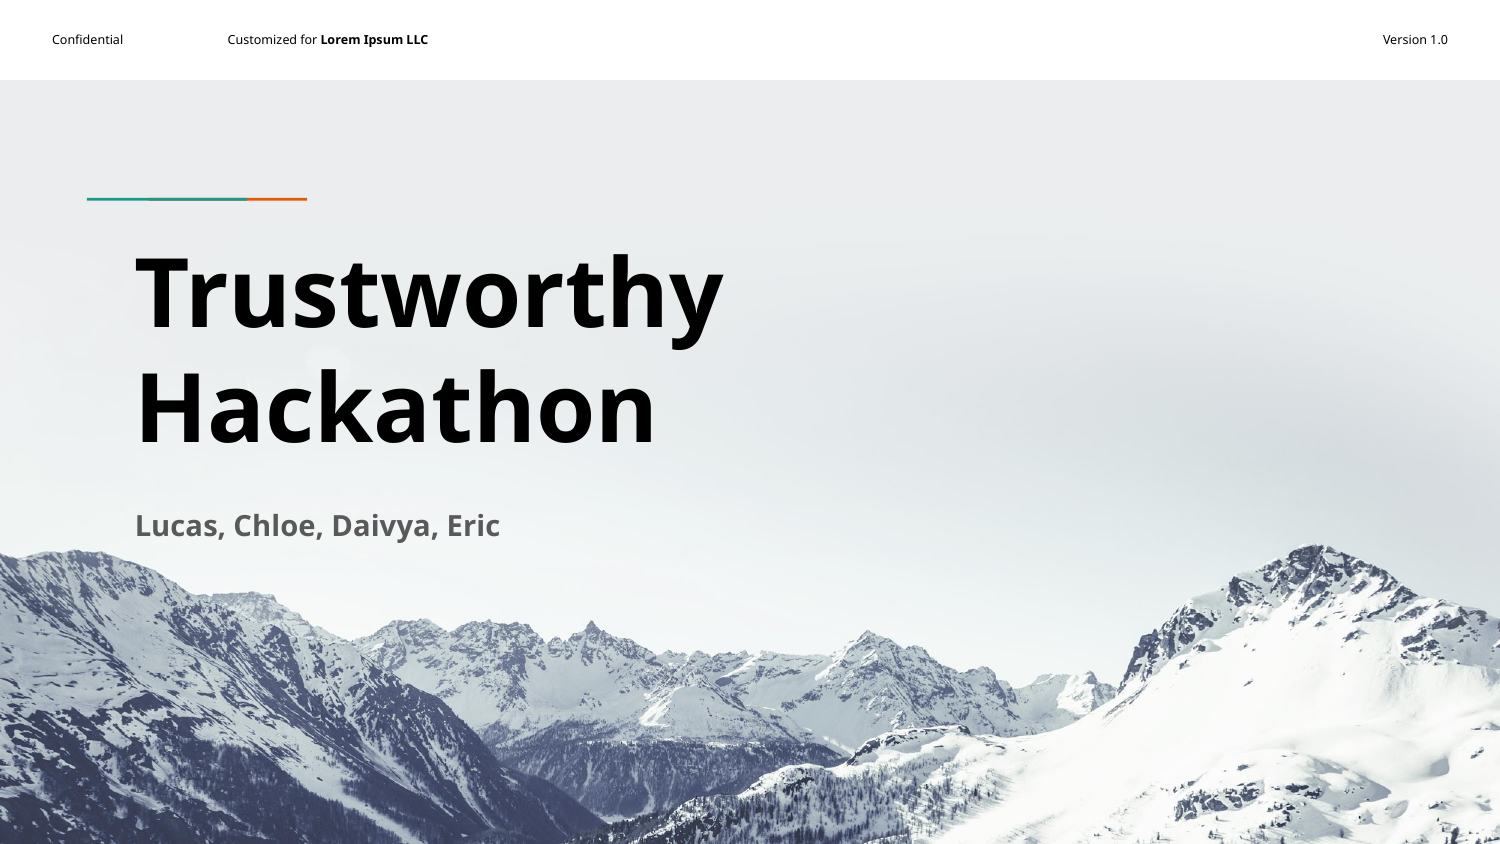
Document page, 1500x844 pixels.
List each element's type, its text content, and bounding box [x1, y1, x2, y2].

subtitle Lucas, Chloe, Daivya, Eric [119, 491, 922, 581]
title Trustworthy Hackathon [119, 216, 1243, 490]
picture [0, 80, 1500, 844]
